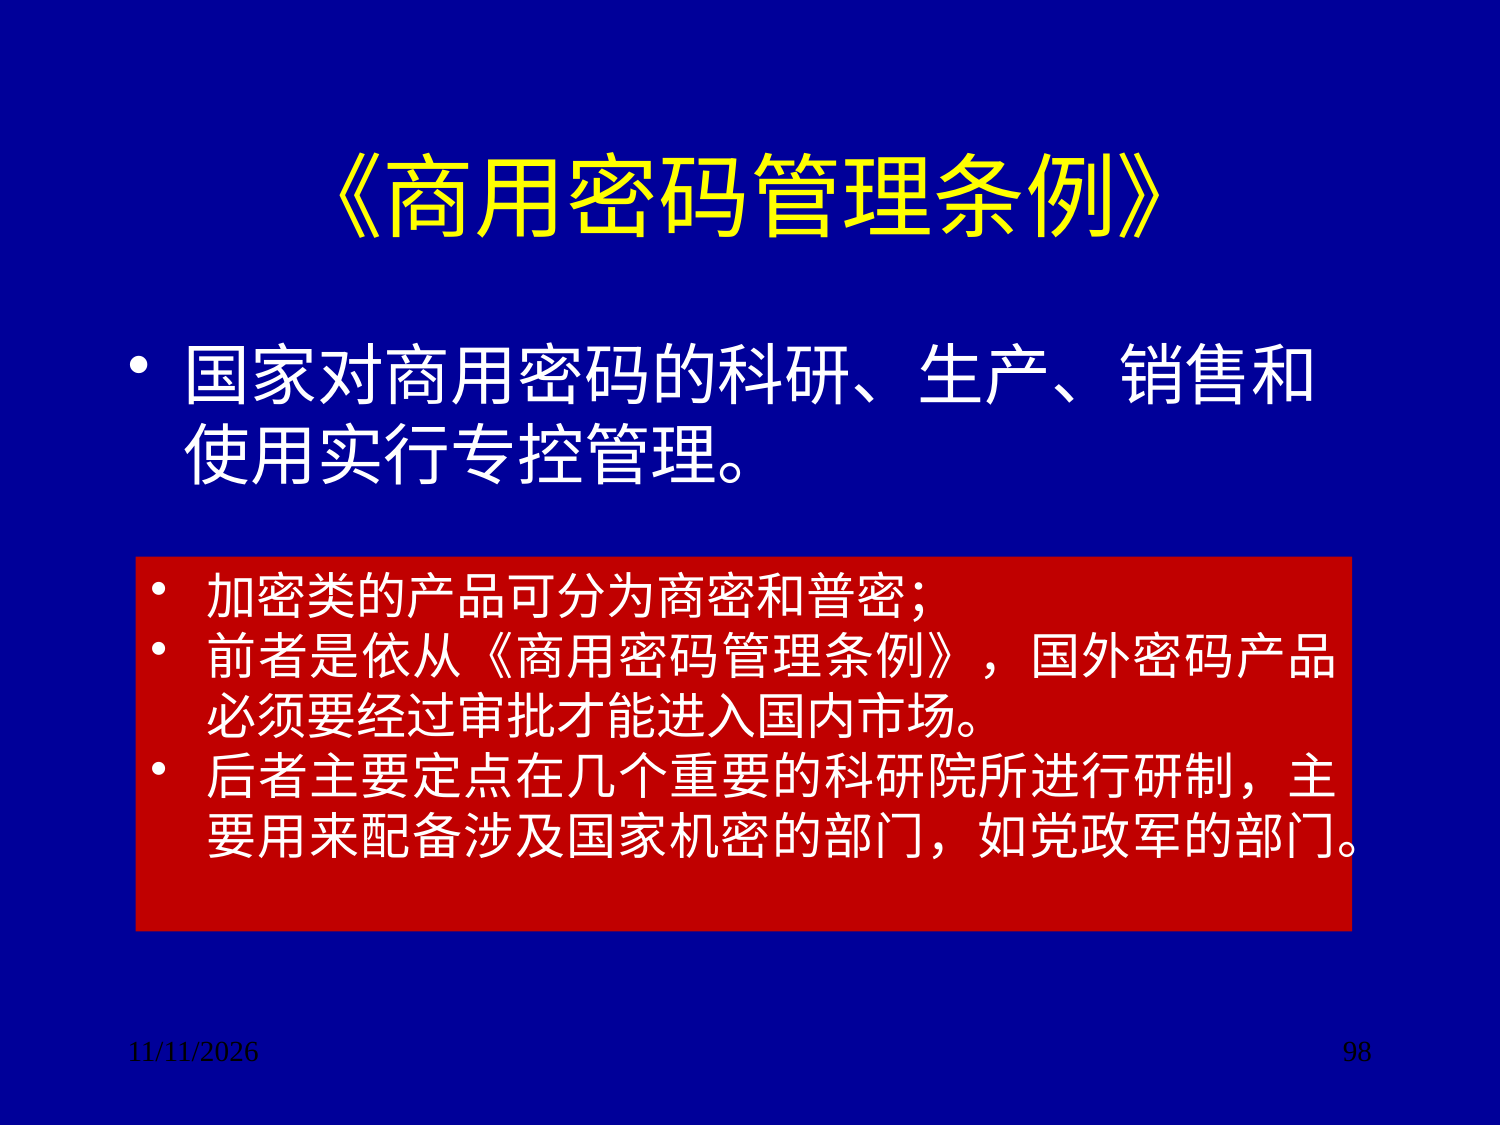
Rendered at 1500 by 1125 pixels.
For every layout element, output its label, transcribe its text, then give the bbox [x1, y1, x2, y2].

slide_number 98 [1074, 1025, 1388, 1100]
title 《商用密码管理条例》 [112, 99, 1388, 288]
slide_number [112, 1025, 425, 1100]
list 国家对商用密码的科研、生产、销售和使用实行专控管理。 [112, 324, 1388, 528]
text_box 加密类的产品可分为商密和普密； 前者是依从《商用密码管理条例》，国外密码产品必须要经过审批才能进入国内市场。 后者主要定点在几个重要的科研院所进行研制，主要用来配备涉及国家机密的部门，如党政军的部门。 [135, 556, 1353, 932]
